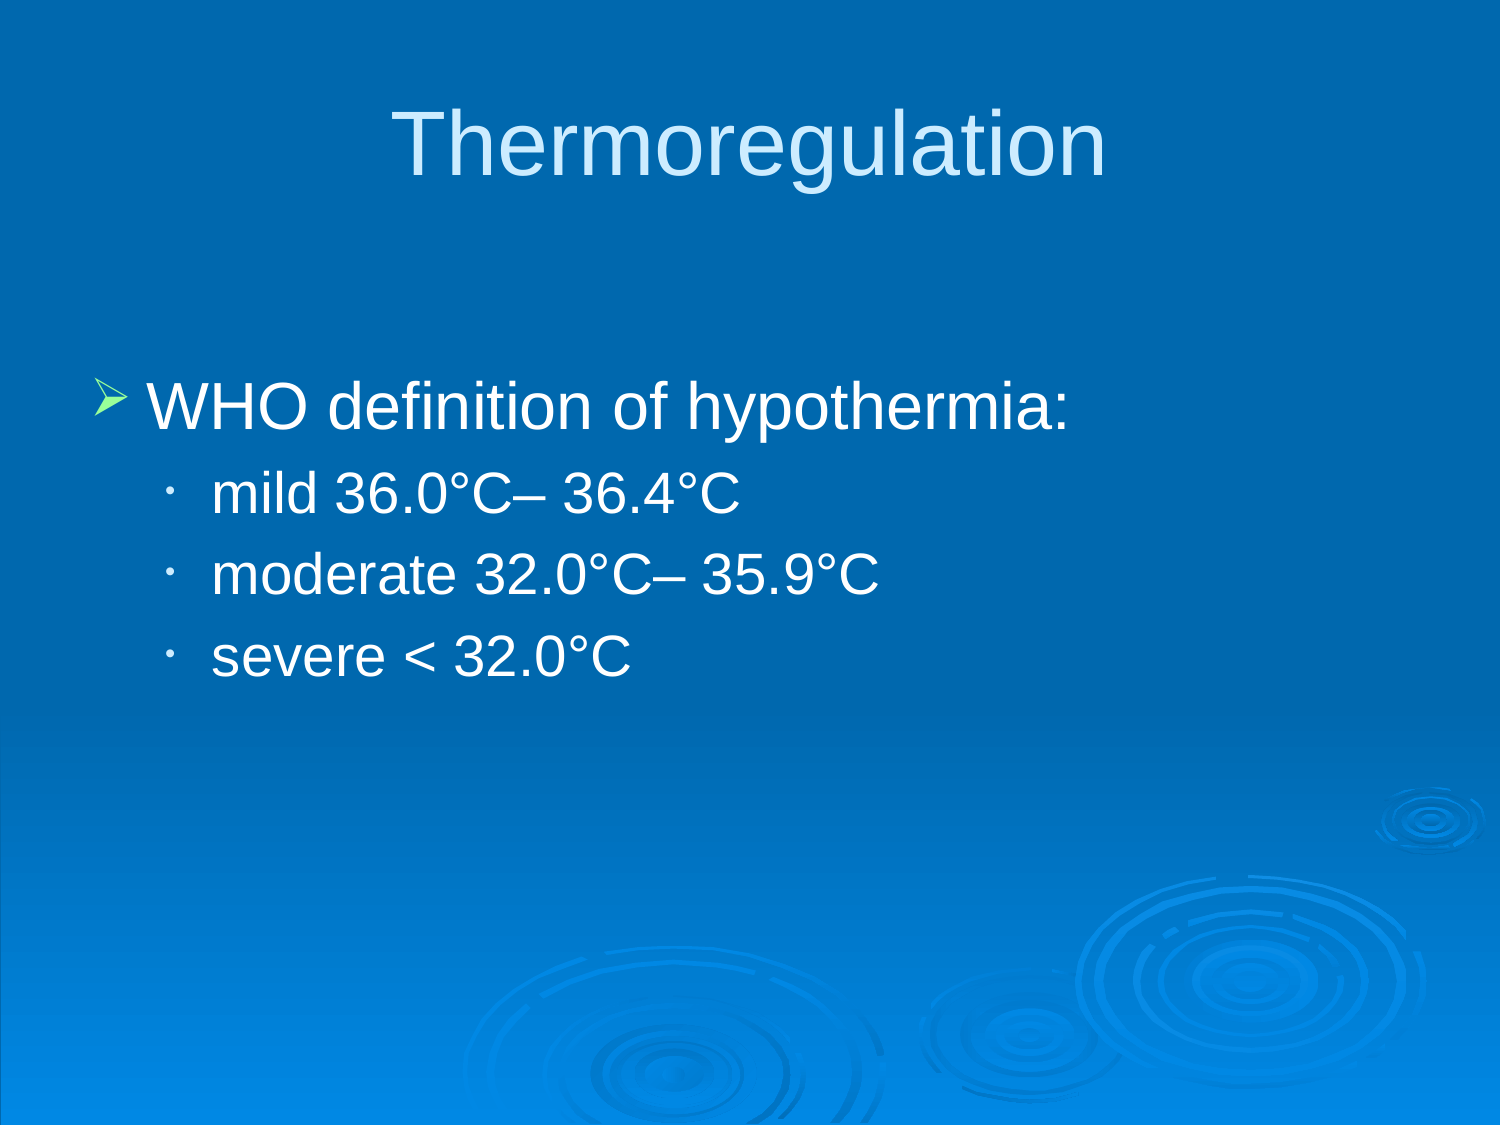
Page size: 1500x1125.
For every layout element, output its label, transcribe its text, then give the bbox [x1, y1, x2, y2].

title Thermoregulation [74, 45, 1426, 233]
list WHO definition of hypothermia: mild 36.0°C– 36.4°C moderate 32.0°C– 35.9°C severe < 32.0°C [74, 262, 1426, 1006]
